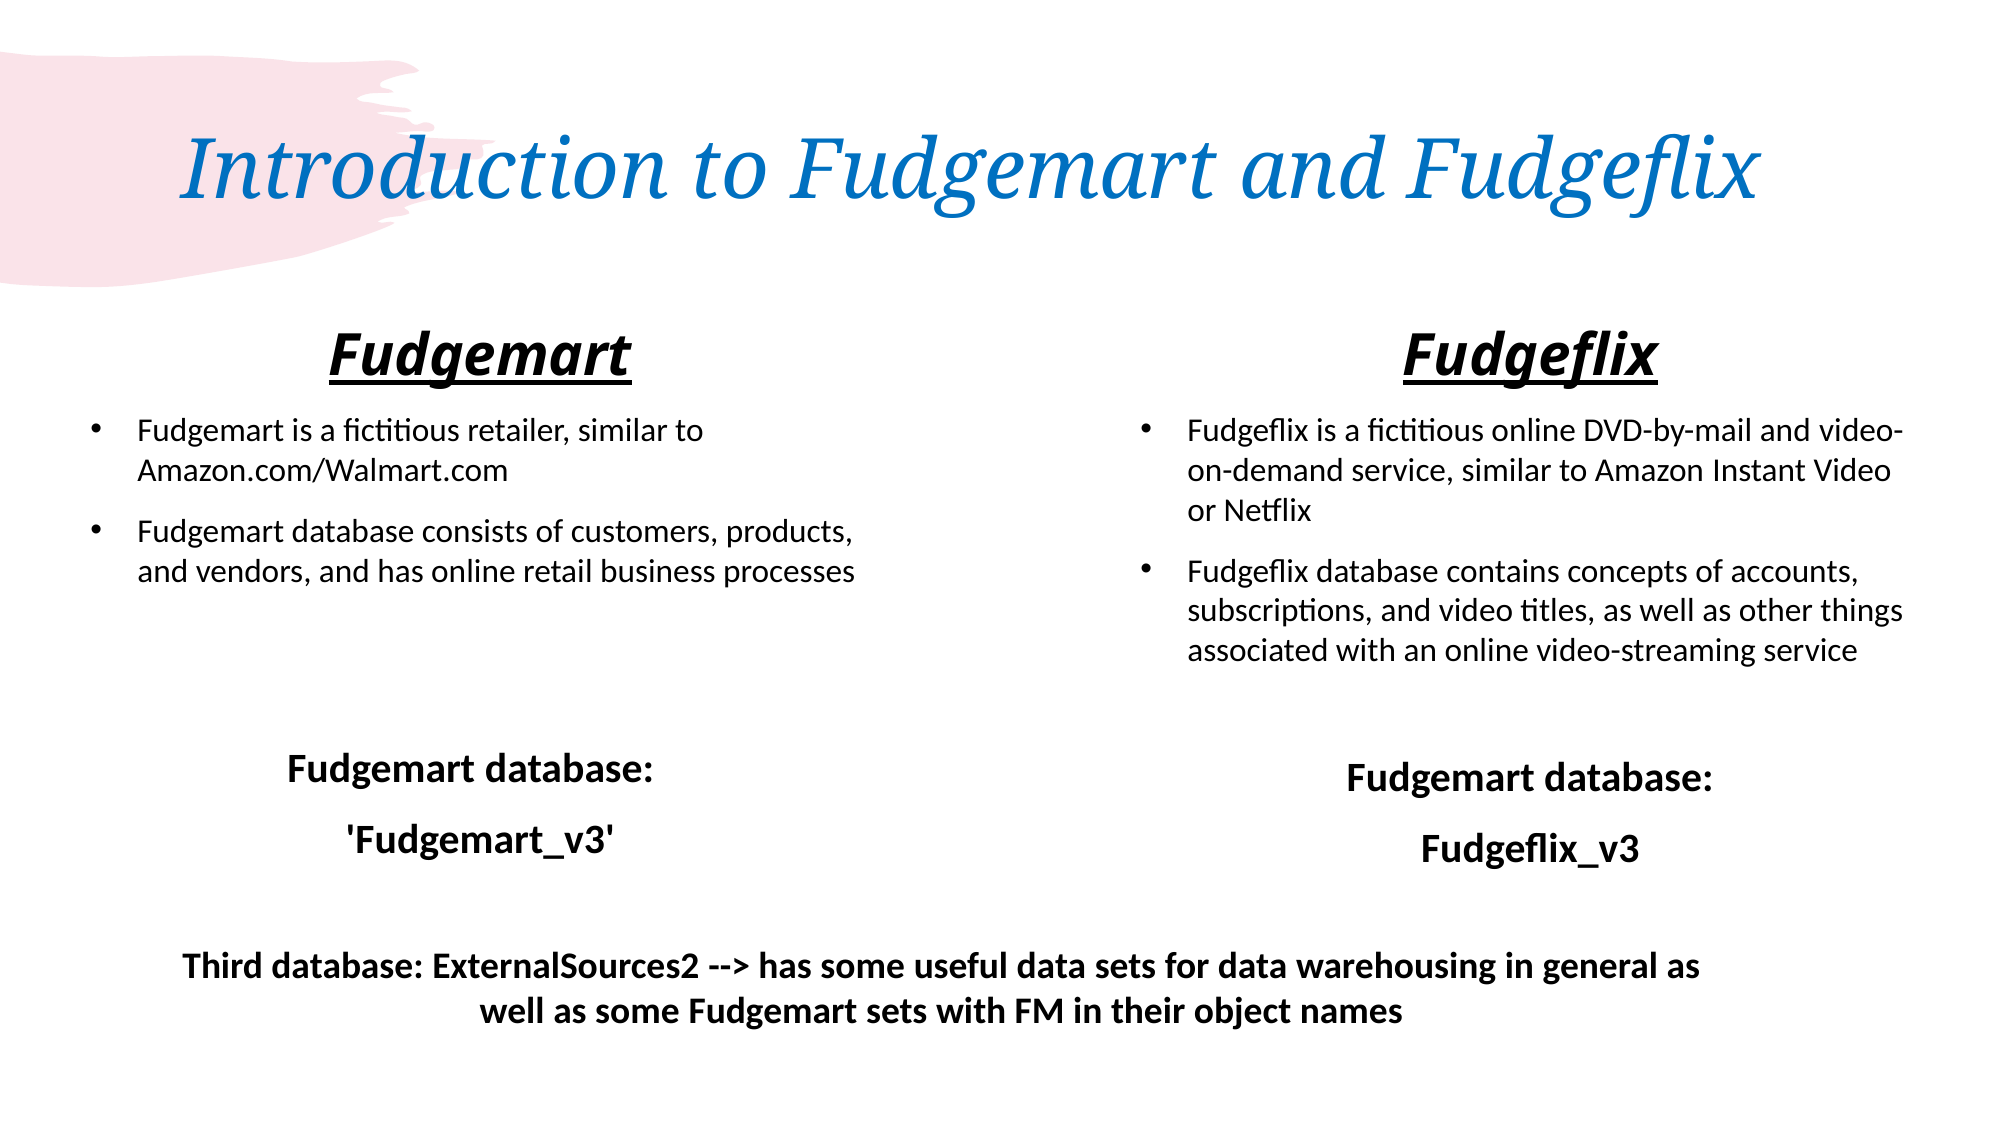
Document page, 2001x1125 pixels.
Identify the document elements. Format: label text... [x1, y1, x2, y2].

text_box Third database: ExternalSources2 --> has some useful data sets for data warehousing in general as well as some Fudgemart sets with FM in their object names [137, 933, 1746, 1084]
list Fudgeflix Fudgeflix is a fictitious online DVD-by-mail and video-on-demand service, similar to Amazon Instant Video or Netflix Fudgeflix database contains concepts of accounts, subscriptions, and video titles, as well as other things associated with an online video-streaming service Fudgemart database: Fudgeflix_v3 [1125, 310, 1936, 993]
title Introduction to Fudgemart and Fudgeflix [166, 63, 1892, 281]
list Fudgemart Fudgemart is a fictitious retailer, similar to Amazon.com/Walmart.com Fudgemart database consists of customers, products, and vendors, and has online retail business processes Fudgemart database: 'Fudgemart_v3' [75, 310, 886, 993]
